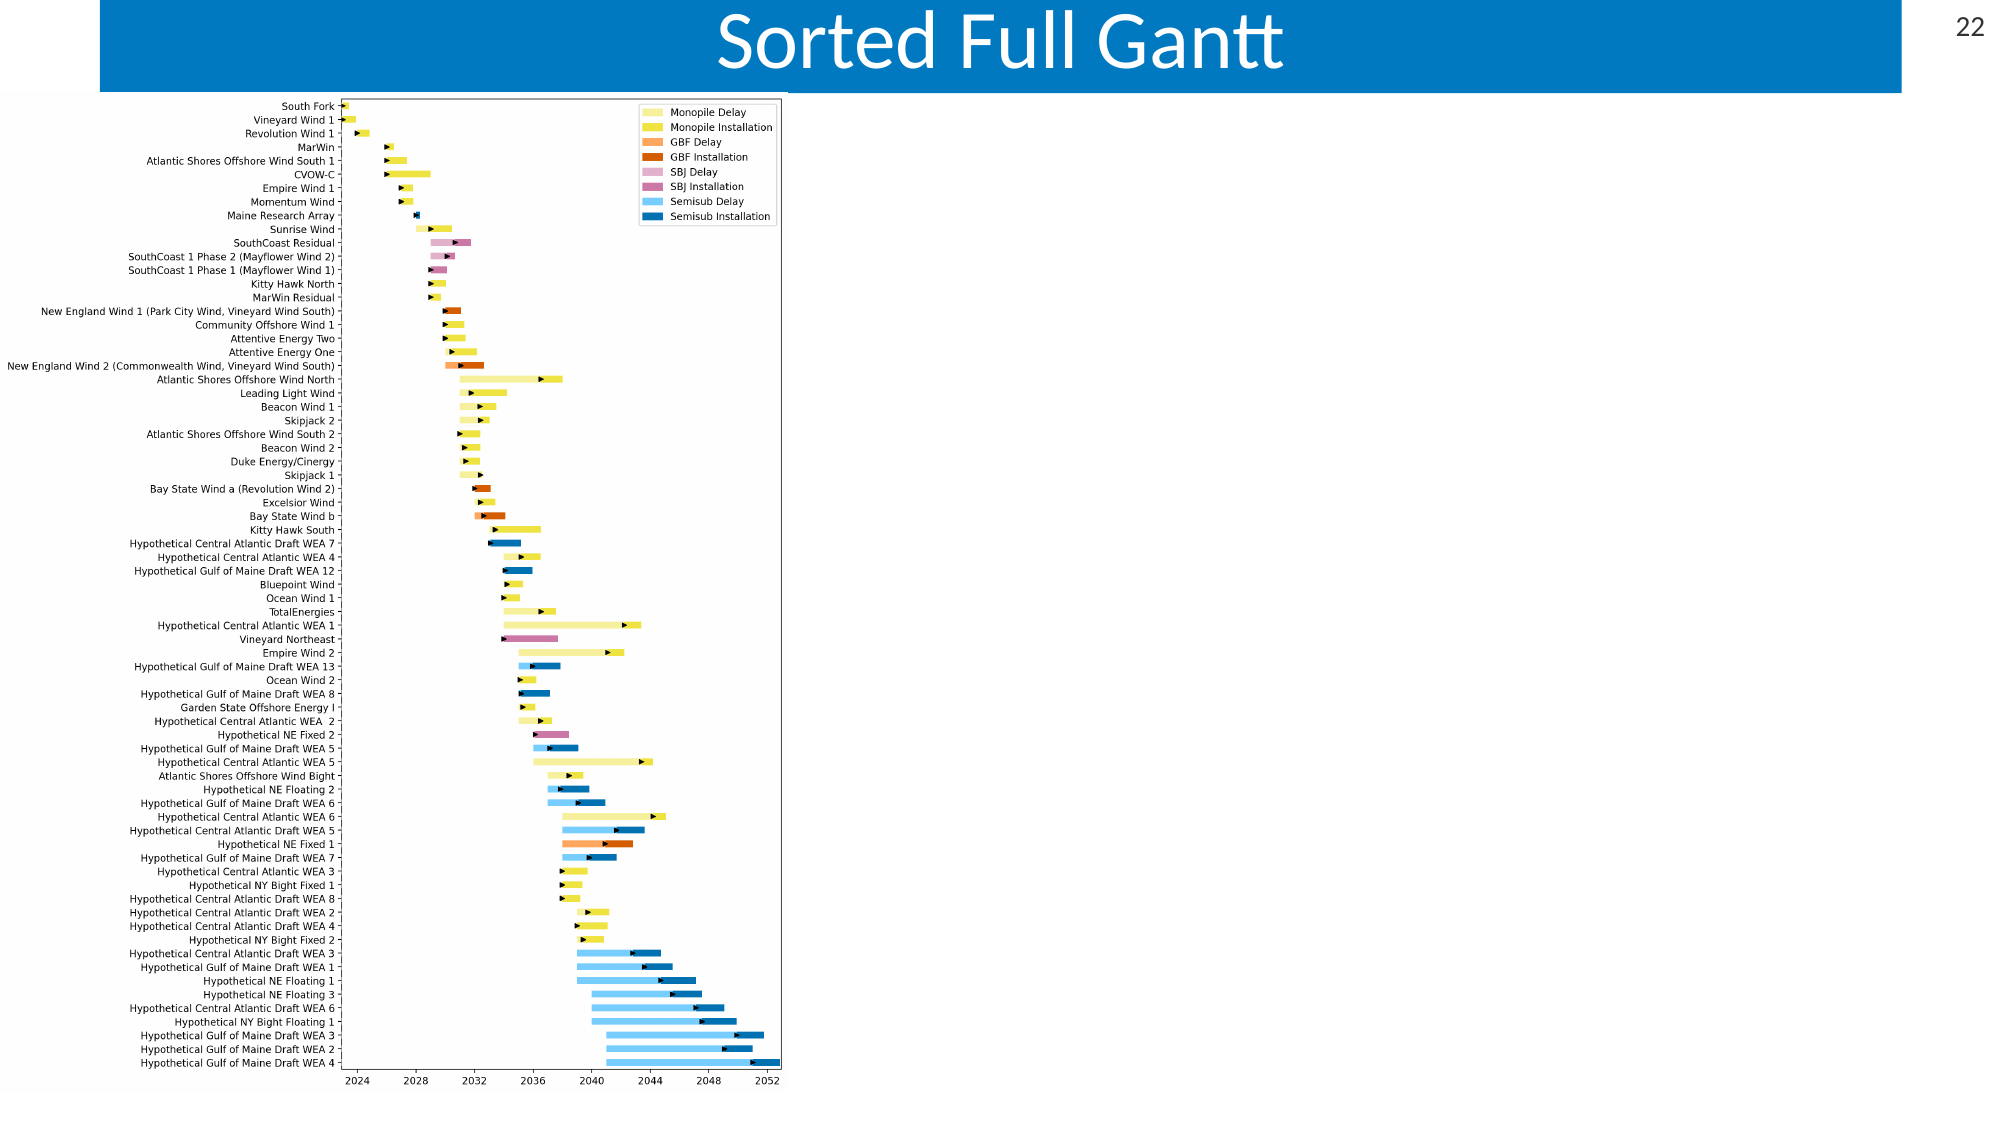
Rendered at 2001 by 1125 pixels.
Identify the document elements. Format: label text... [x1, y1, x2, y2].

title Sorted Full Gantt [99, 0, 1902, 94]
picture [0, 92, 788, 1093]
